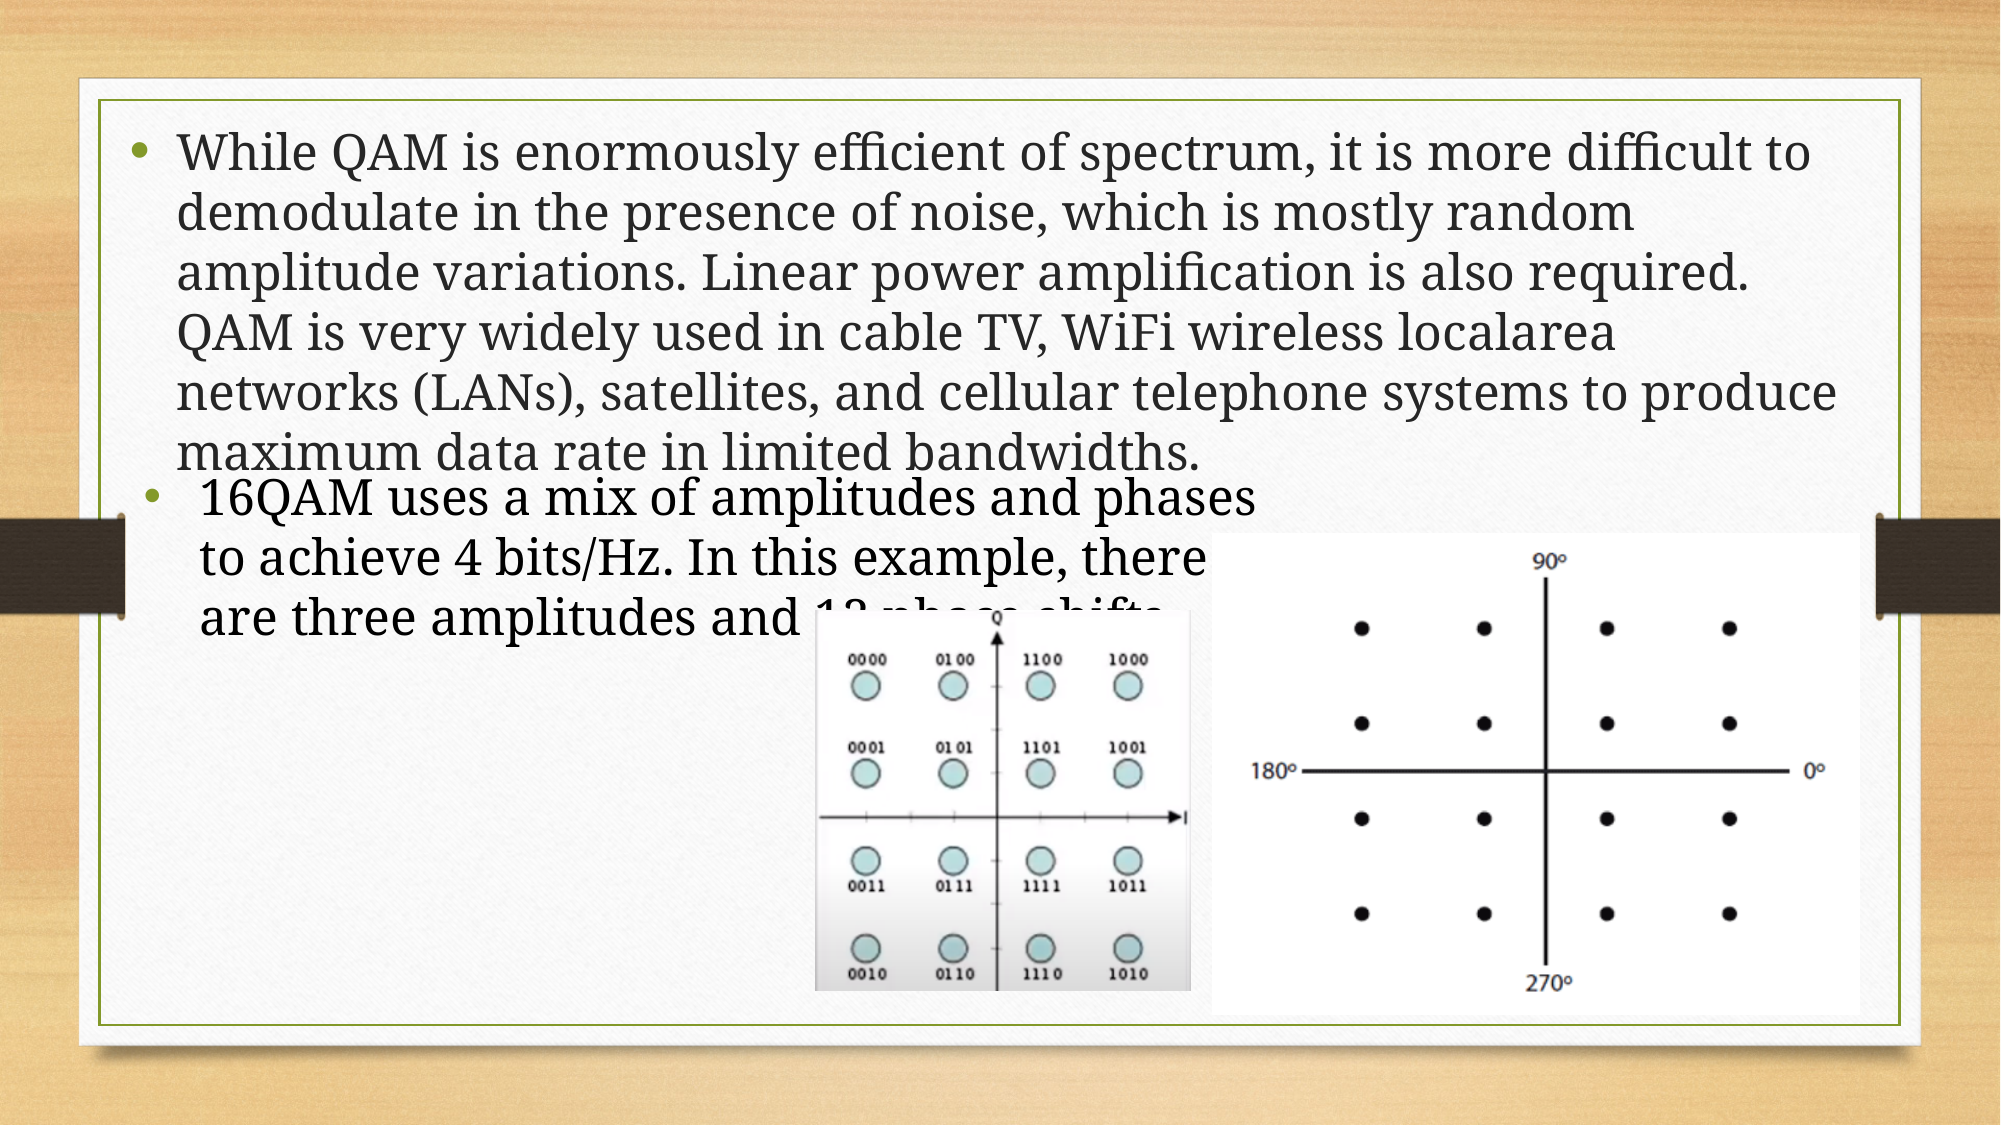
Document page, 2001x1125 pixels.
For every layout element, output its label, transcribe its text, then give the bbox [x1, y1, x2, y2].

picture [0, 0, 2001, 1125]
text_box 16QAM uses a mix of amplitudes and phases to achieve 4 bits/Hz. In this example, there are three amplitudes and 12 phase shifts. [128, 458, 1297, 698]
list While QAM is enormously efficient of spectrum, it is more difficult to demodulate in the presence of noise, which is mostly random amplitude variations. Linear power amplification is also required. QAM is very widely used in cable TV, Wi­Fi wireless local­area networks (LANs), satellites, and cellular telephone systems to produce maximum data rate in limited bandwidths. [114, 112, 1860, 523]
